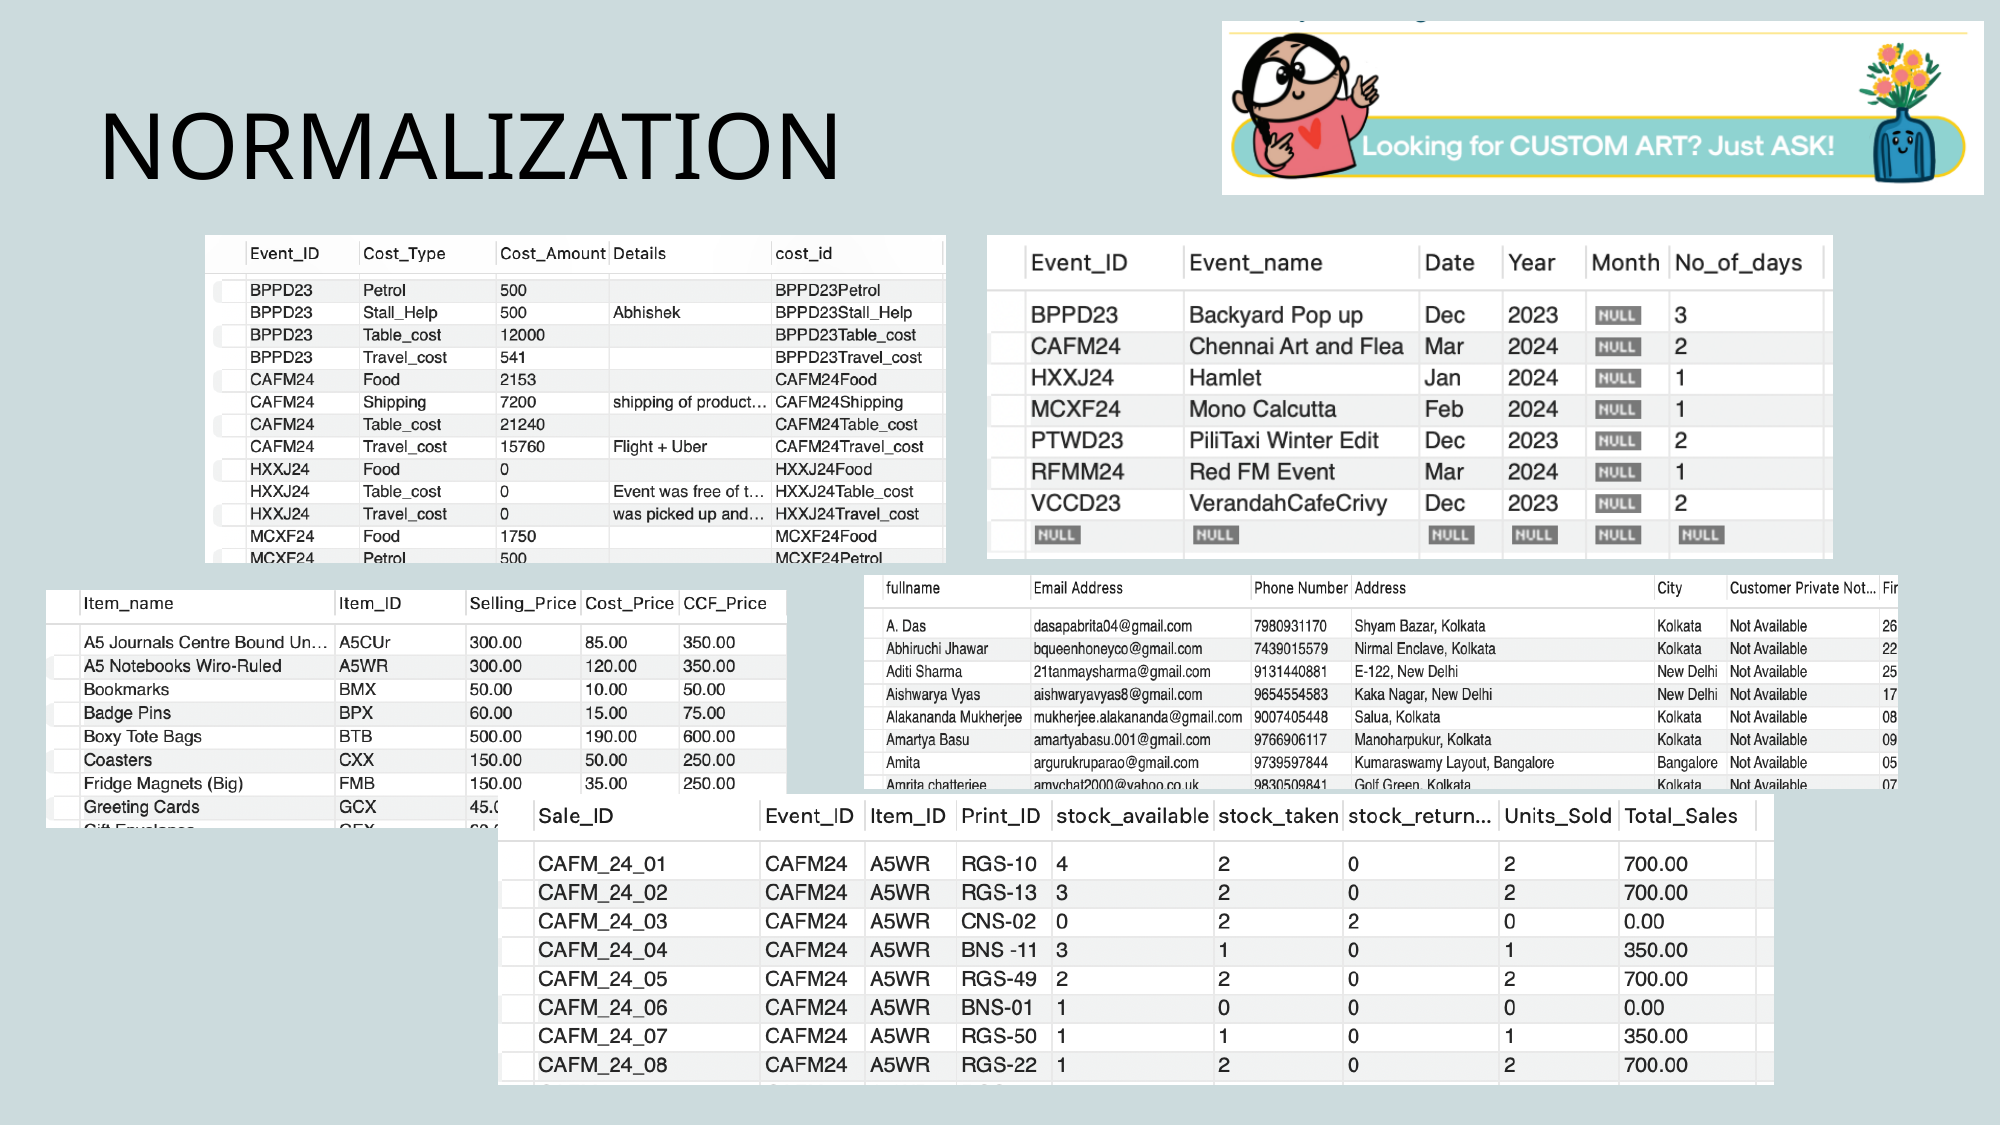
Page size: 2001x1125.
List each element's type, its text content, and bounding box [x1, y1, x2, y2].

title NORMALIZATION [82, 40, 1808, 259]
picture [987, 235, 1833, 559]
picture [1222, 21, 1984, 195]
picture [205, 235, 946, 563]
picture [864, 575, 1898, 789]
picture [46, 590, 1774, 1085]
